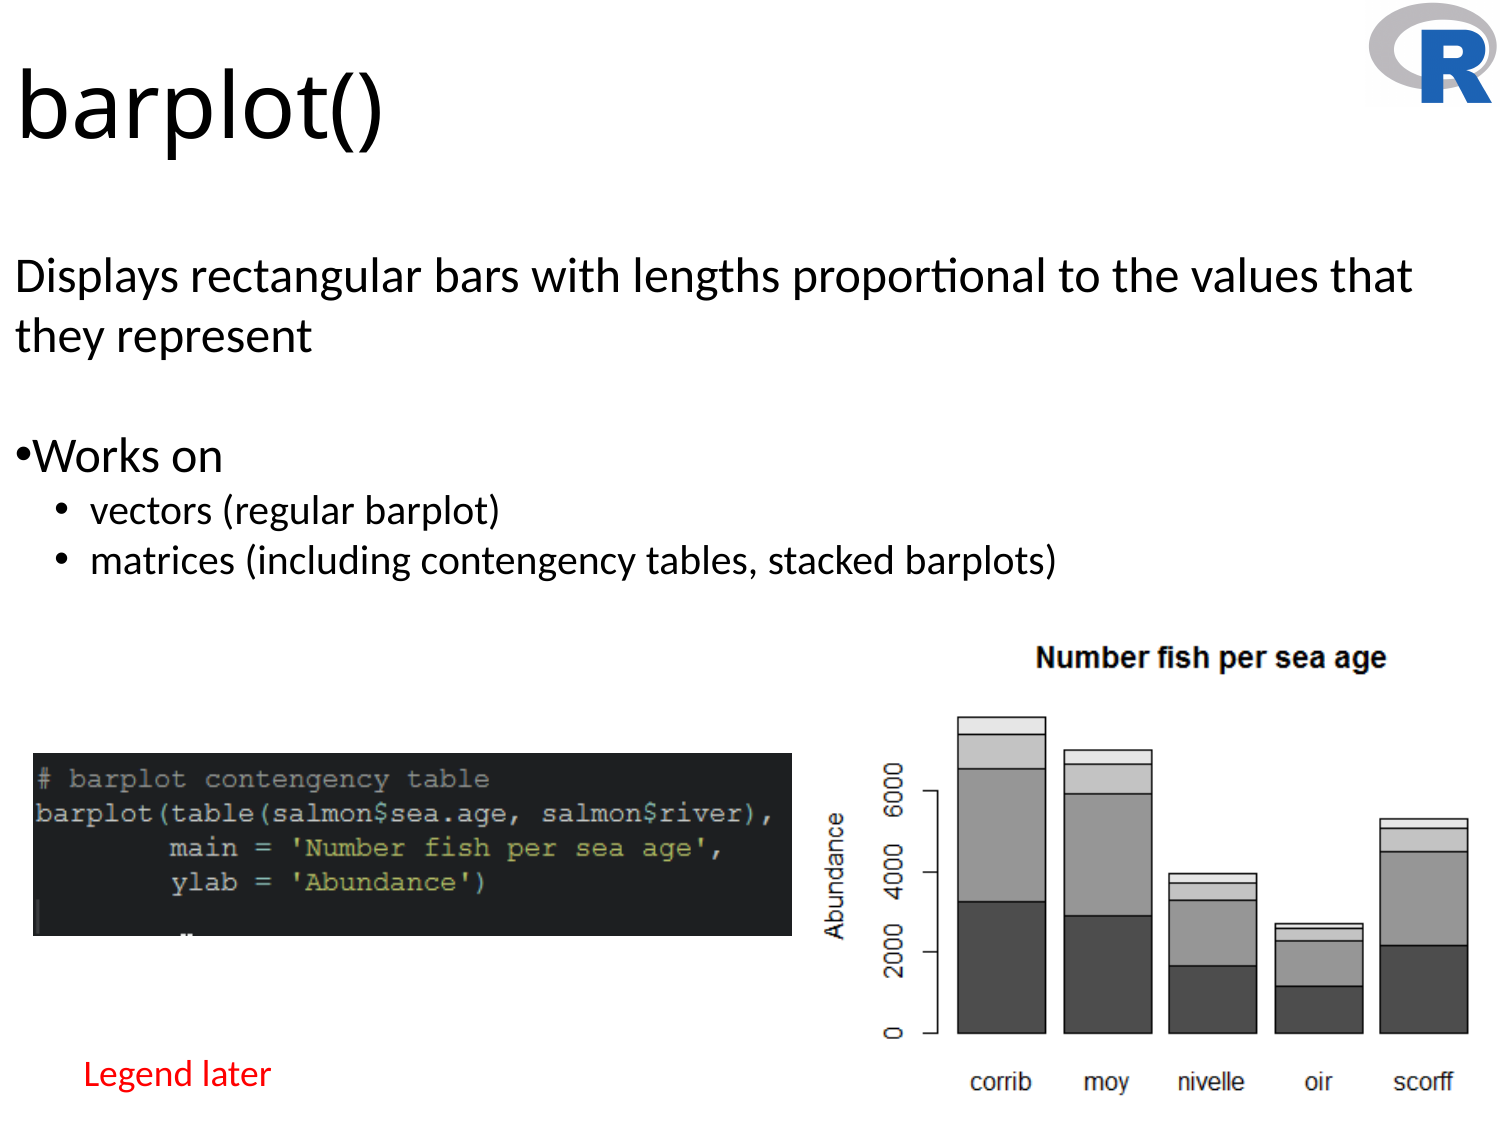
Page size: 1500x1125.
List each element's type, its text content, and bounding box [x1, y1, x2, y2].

title barplot() [0, 0, 1397, 218]
picture [1365, 0, 1500, 107]
picture [33, 753, 792, 936]
picture [823, 626, 1500, 1125]
text_box Displays rectangular bars with lengths proportional to the values that they represent Works on vectors (regular barplot) matrices (including contengency tables, stacked barplots) [0, 235, 1500, 731]
text_box Legend later [68, 1041, 311, 1102]
